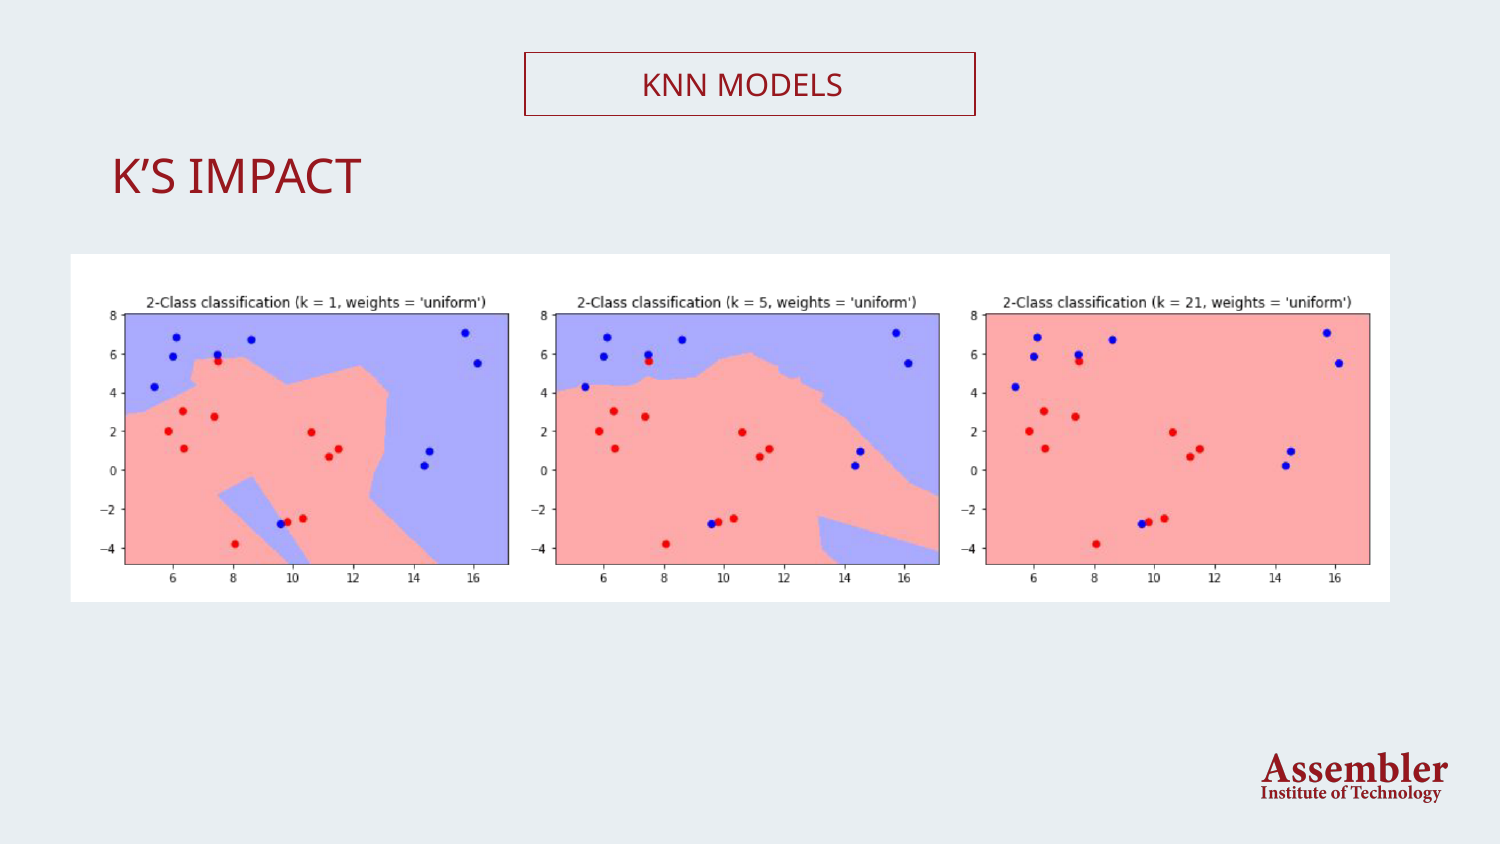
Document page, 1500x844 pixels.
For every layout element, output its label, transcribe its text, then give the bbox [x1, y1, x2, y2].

text_box K’S IMPACT [96, 130, 872, 253]
picture [70, 254, 1391, 603]
picture [1261, 752, 1448, 803]
text_box KNN MODELS [469, 50, 1016, 118]
